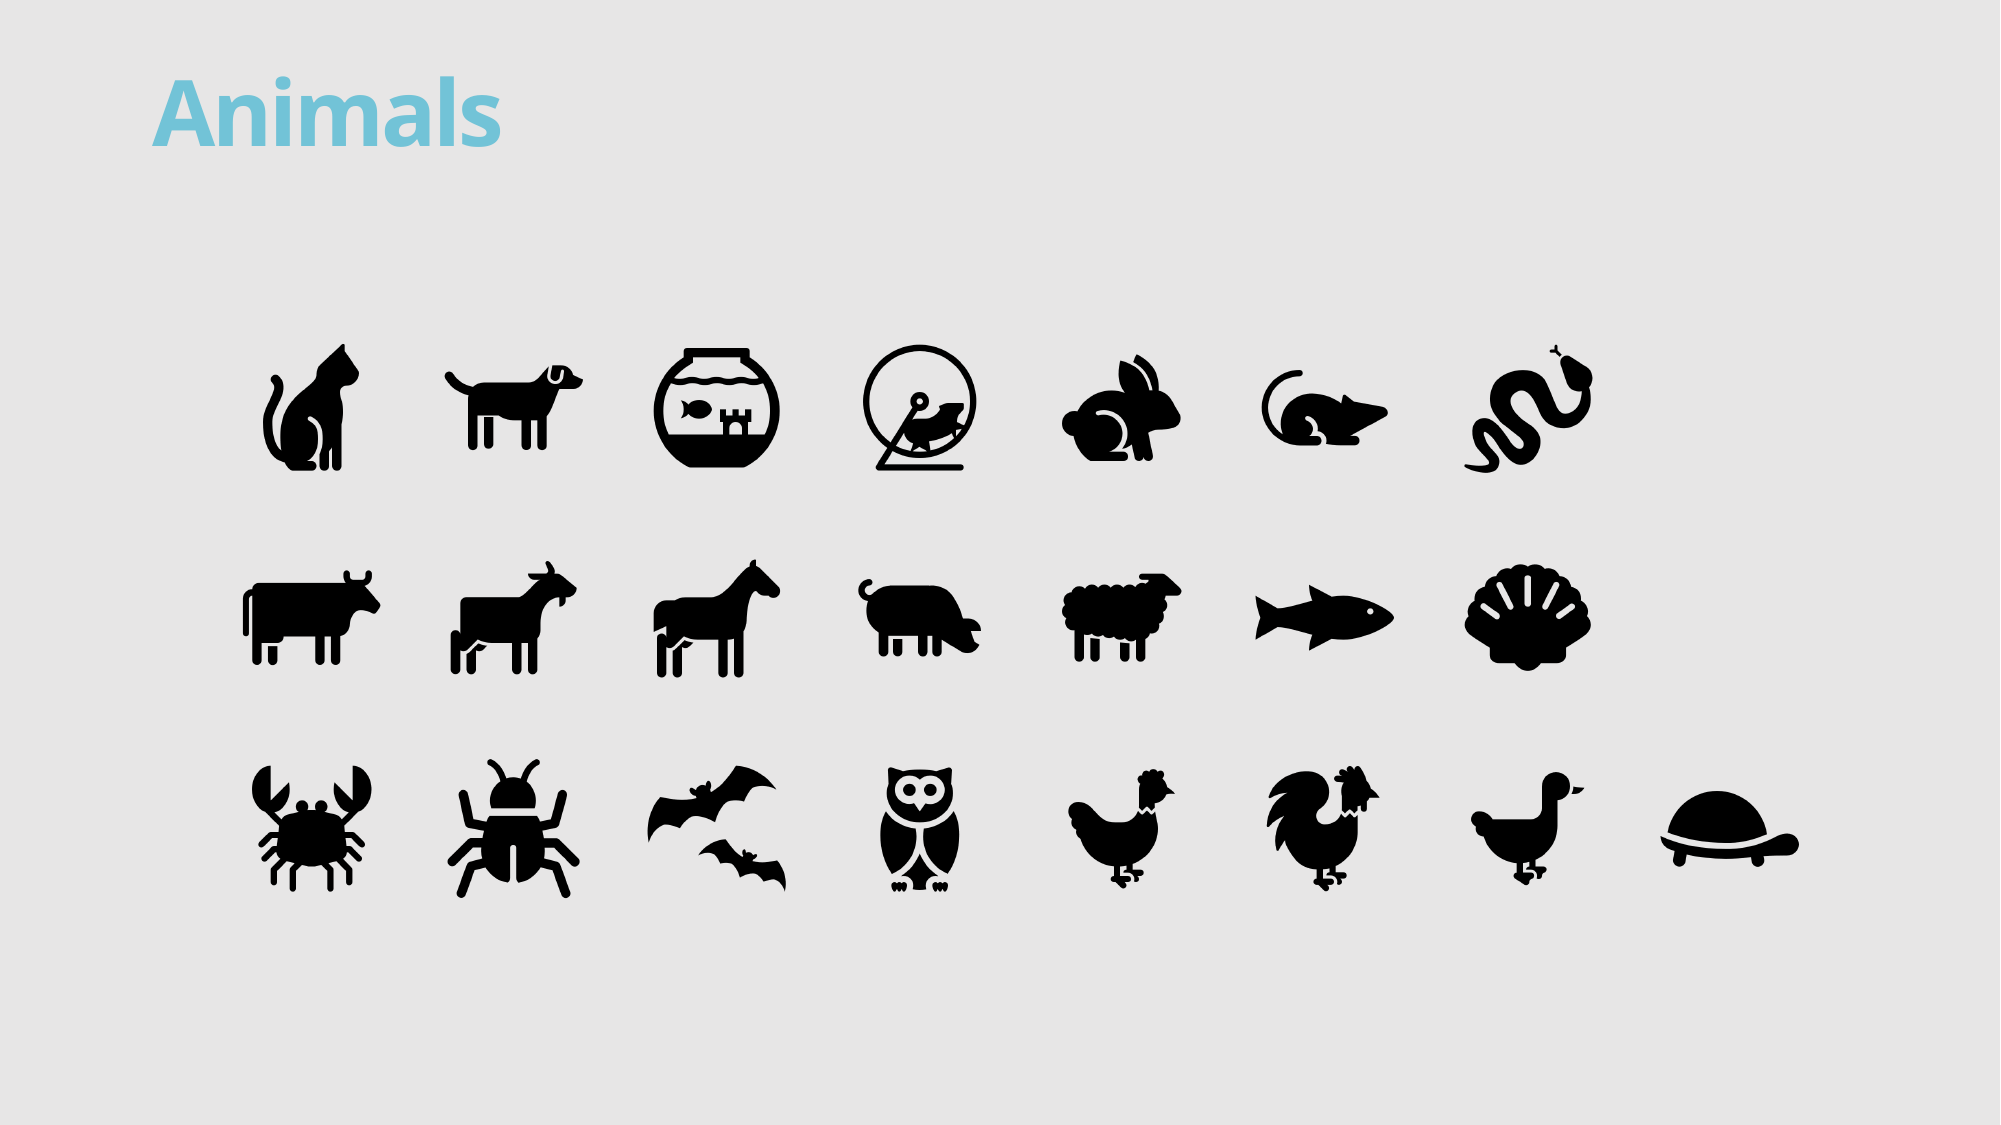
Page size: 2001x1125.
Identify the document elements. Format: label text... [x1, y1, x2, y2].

picture [236, 332, 387, 483]
picture [1452, 753, 1603, 904]
picture [438, 542, 589, 693]
picture [1249, 332, 1400, 483]
picture [844, 332, 995, 483]
picture [1046, 542, 1197, 693]
picture [236, 542, 387, 693]
picture [1654, 753, 1805, 904]
picture [844, 542, 995, 693]
picture [641, 332, 792, 483]
picture [641, 753, 792, 904]
picture [844, 753, 995, 904]
picture [1452, 332, 1603, 483]
picture [438, 753, 589, 904]
title Animals [137, 59, 1863, 278]
picture [236, 753, 387, 904]
picture [1046, 332, 1197, 483]
picture [1249, 542, 1400, 693]
picture [1452, 542, 1603, 693]
picture [1046, 753, 1197, 904]
picture [1249, 753, 1400, 904]
picture [438, 332, 589, 483]
picture [641, 542, 792, 693]
